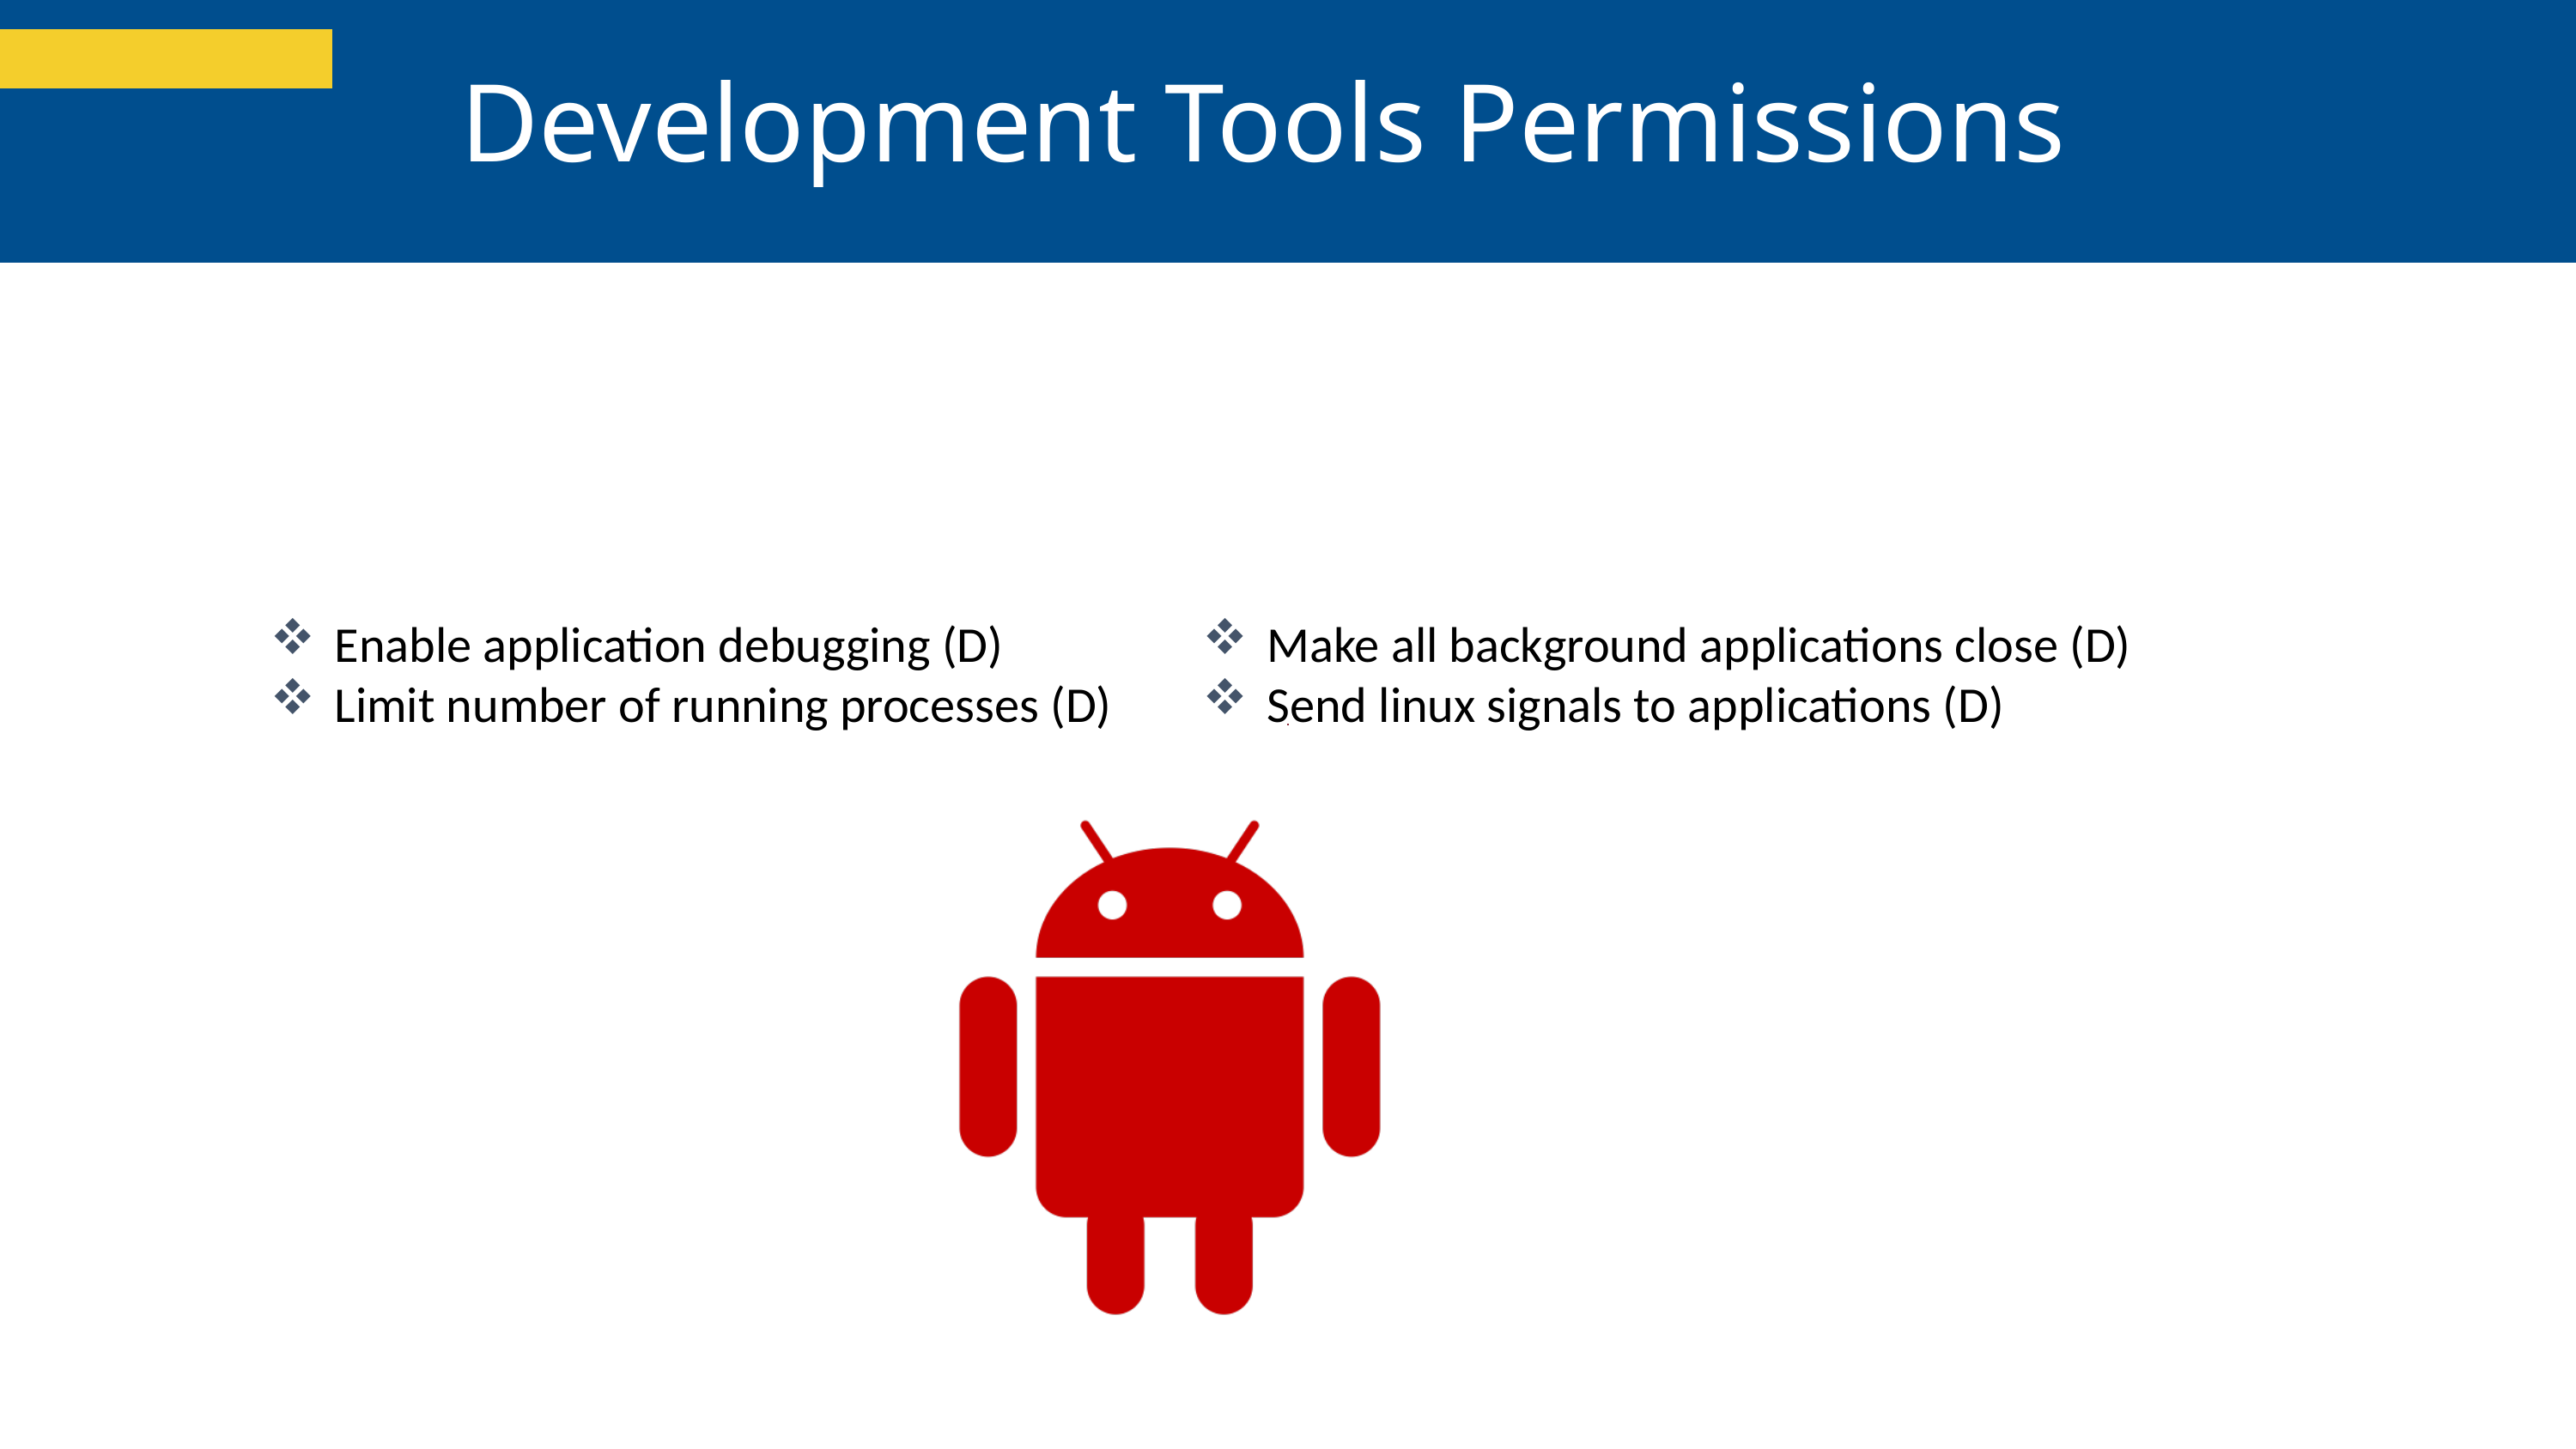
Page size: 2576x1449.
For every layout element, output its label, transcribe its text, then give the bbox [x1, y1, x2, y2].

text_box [0, 0, 2576, 417]
text_box Enable application debugging (D) Limit number of running processes (D) Make all background applications close (D) Send linux signals to applications (D) [257, 606, 2576, 779]
picture [890, 778, 1449, 1337]
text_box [0, 29, 333, 89]
